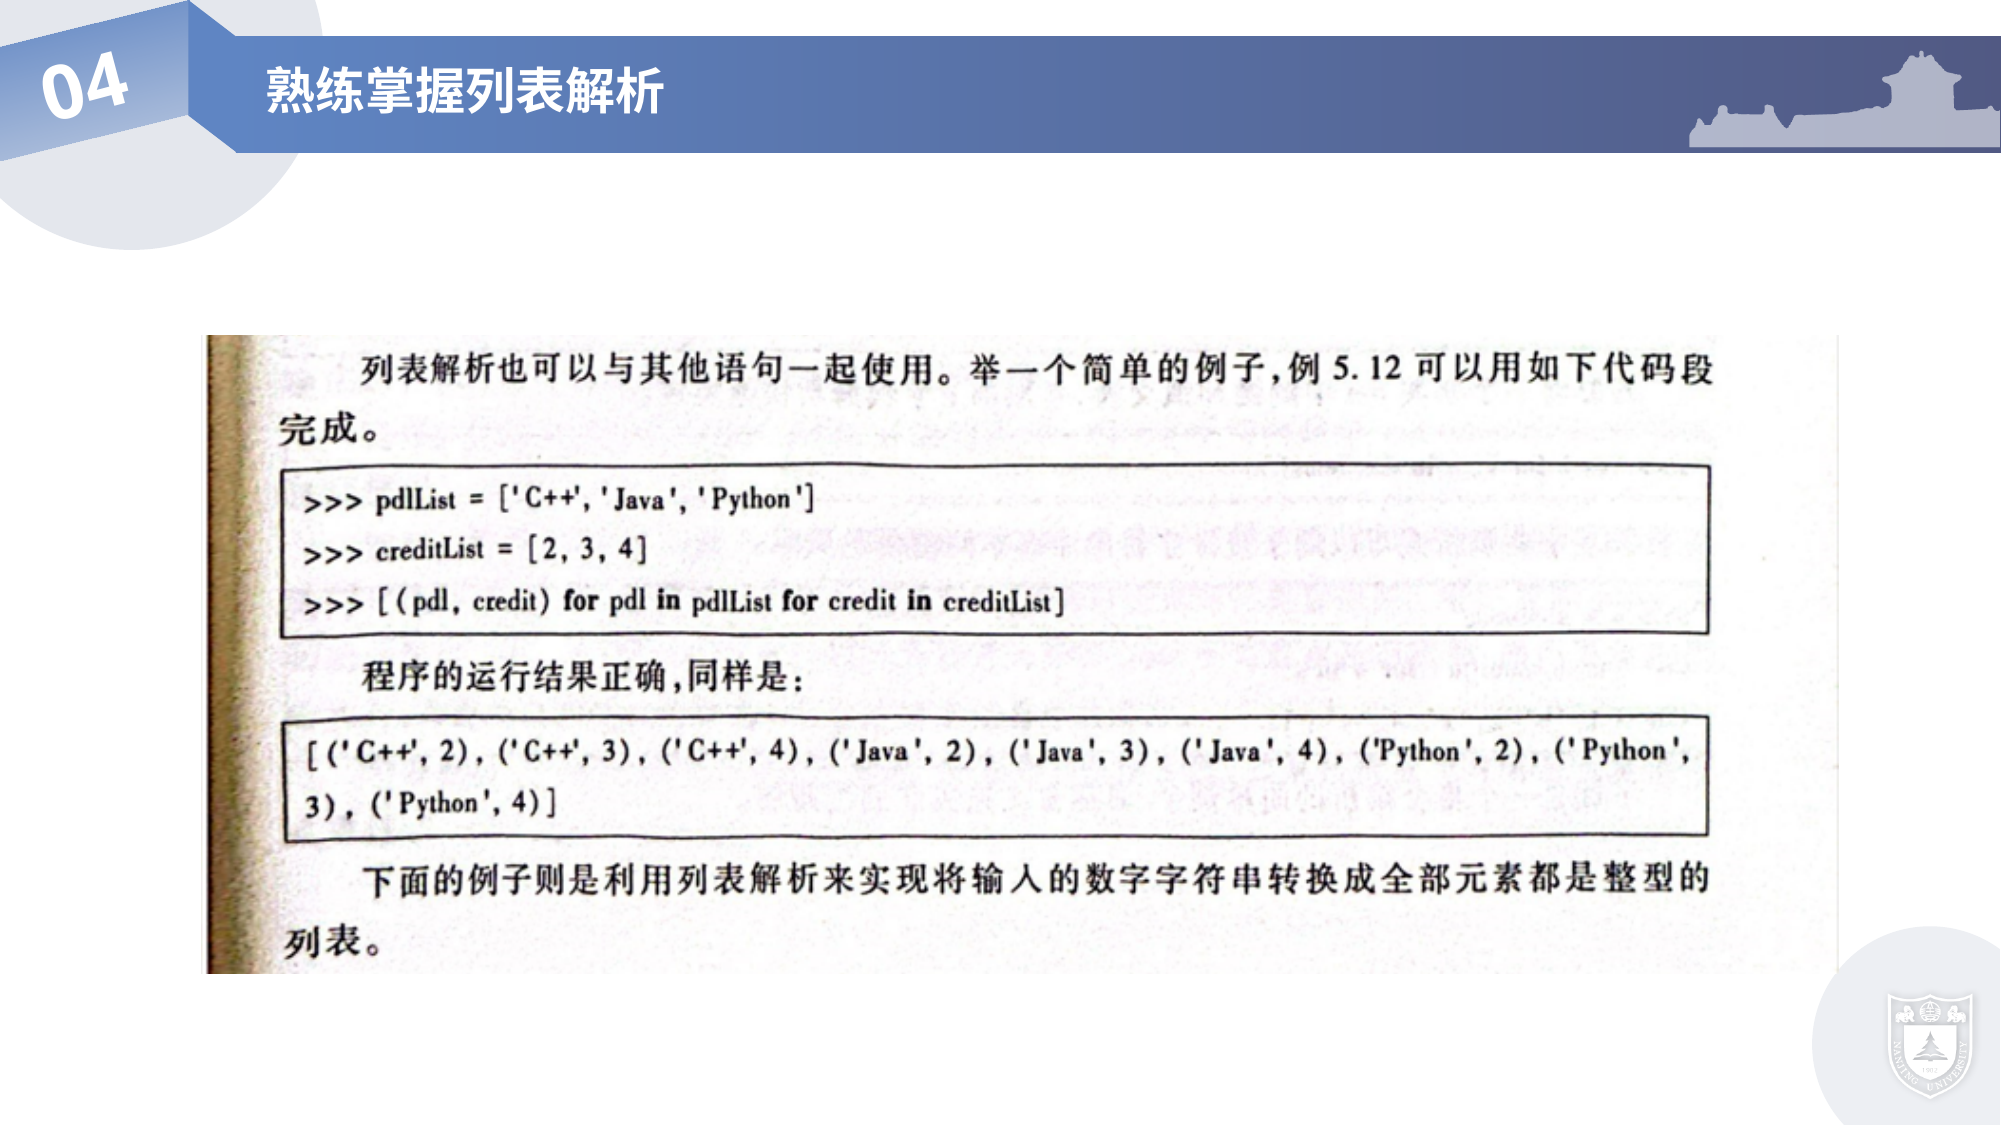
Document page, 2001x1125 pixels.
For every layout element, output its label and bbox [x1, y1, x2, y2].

picture [201, 335, 1839, 974]
text_box [1812, 926, 2000, 1125]
text_box [0, 154, 300, 251]
text_box [0, 0, 2000, 154]
picture [1671, 29, 2000, 164]
